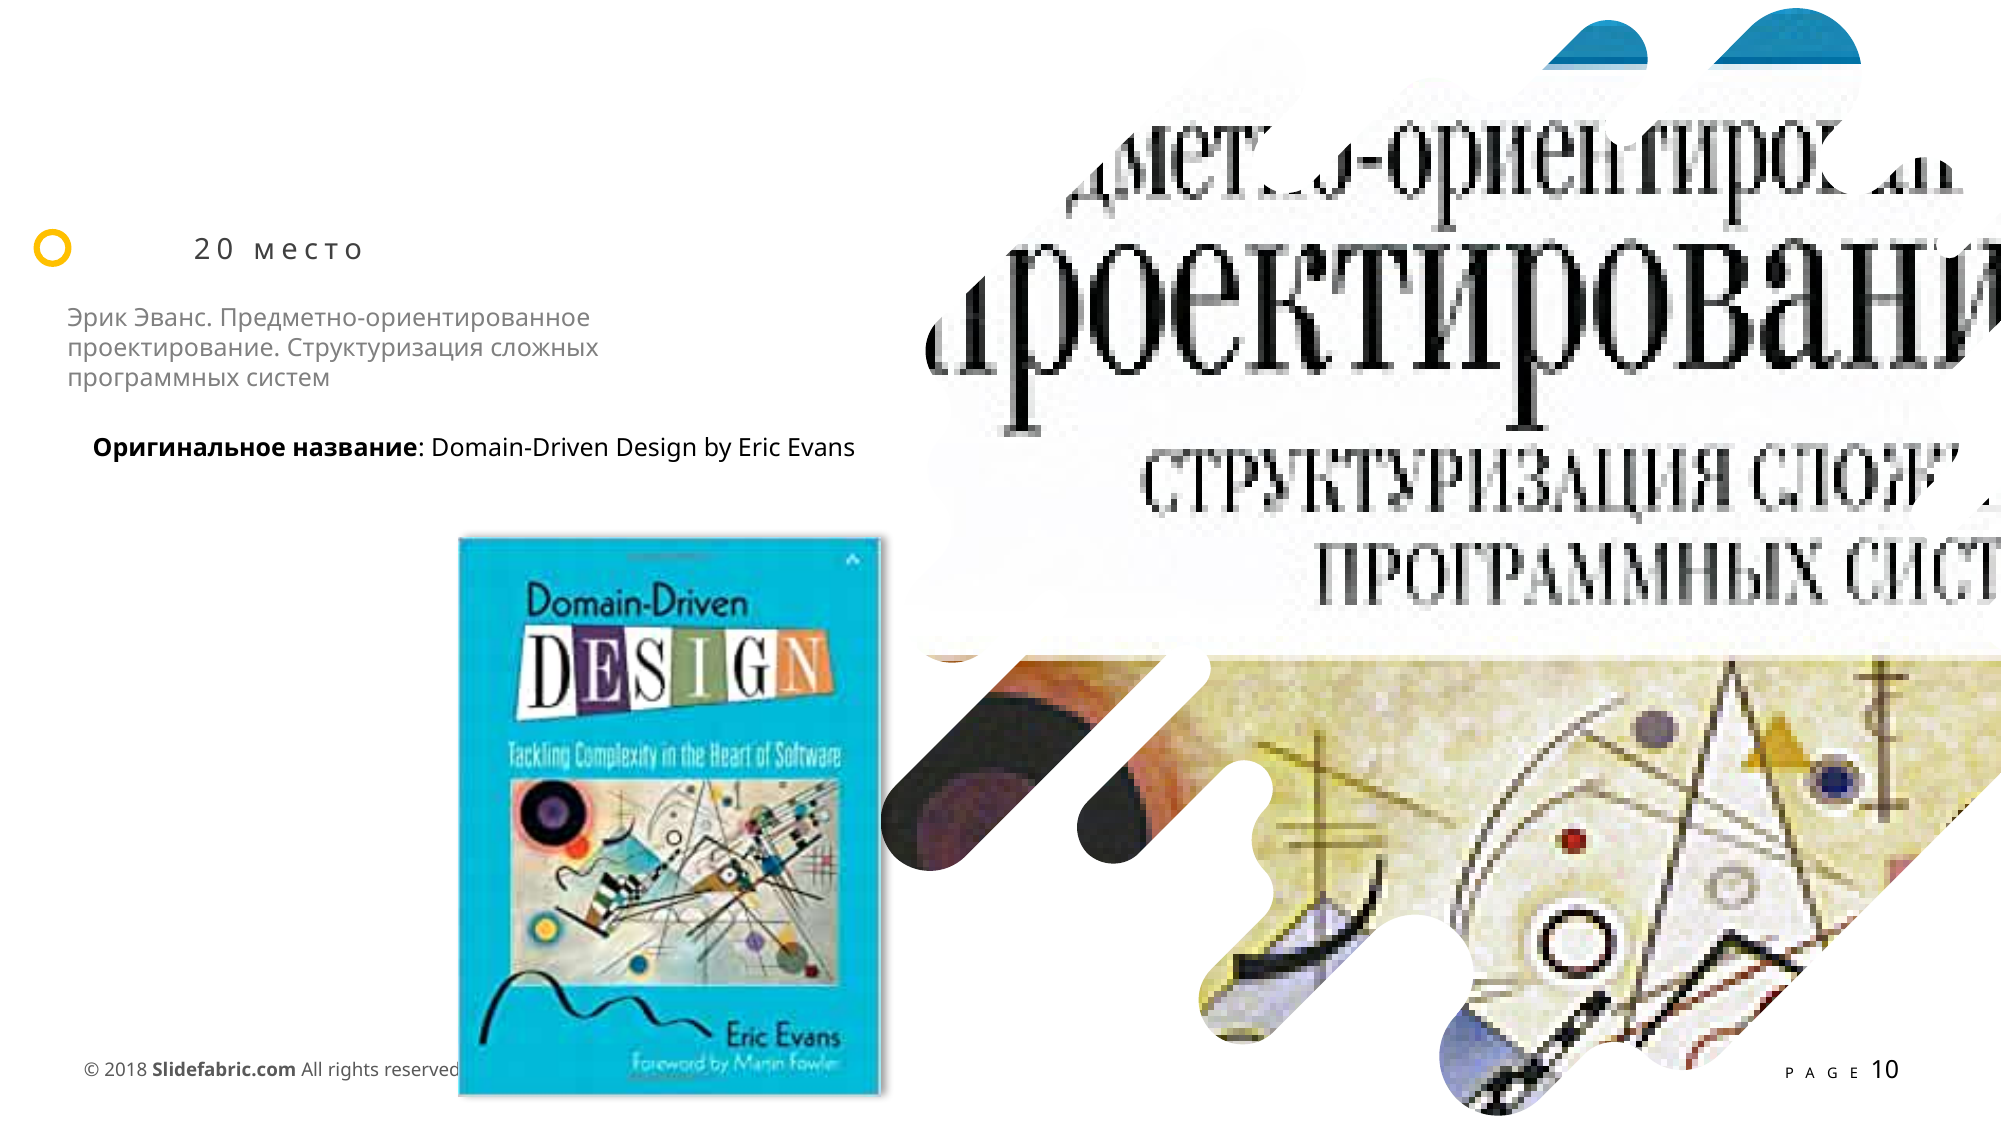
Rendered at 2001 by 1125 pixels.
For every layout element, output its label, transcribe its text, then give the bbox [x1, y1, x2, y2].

text_box 20 место [178, 222, 378, 273]
text_box Оригинальное название: Domain-Driven Design by Eric Evans [77, 423, 880, 469]
picture [458, 8, 2001, 1116]
text_box Эрик Эванс. Предметно-ориентированное проектирование. Структуризация сложных программных систем [52, 294, 784, 399]
text_box [33, 228, 72, 267]
